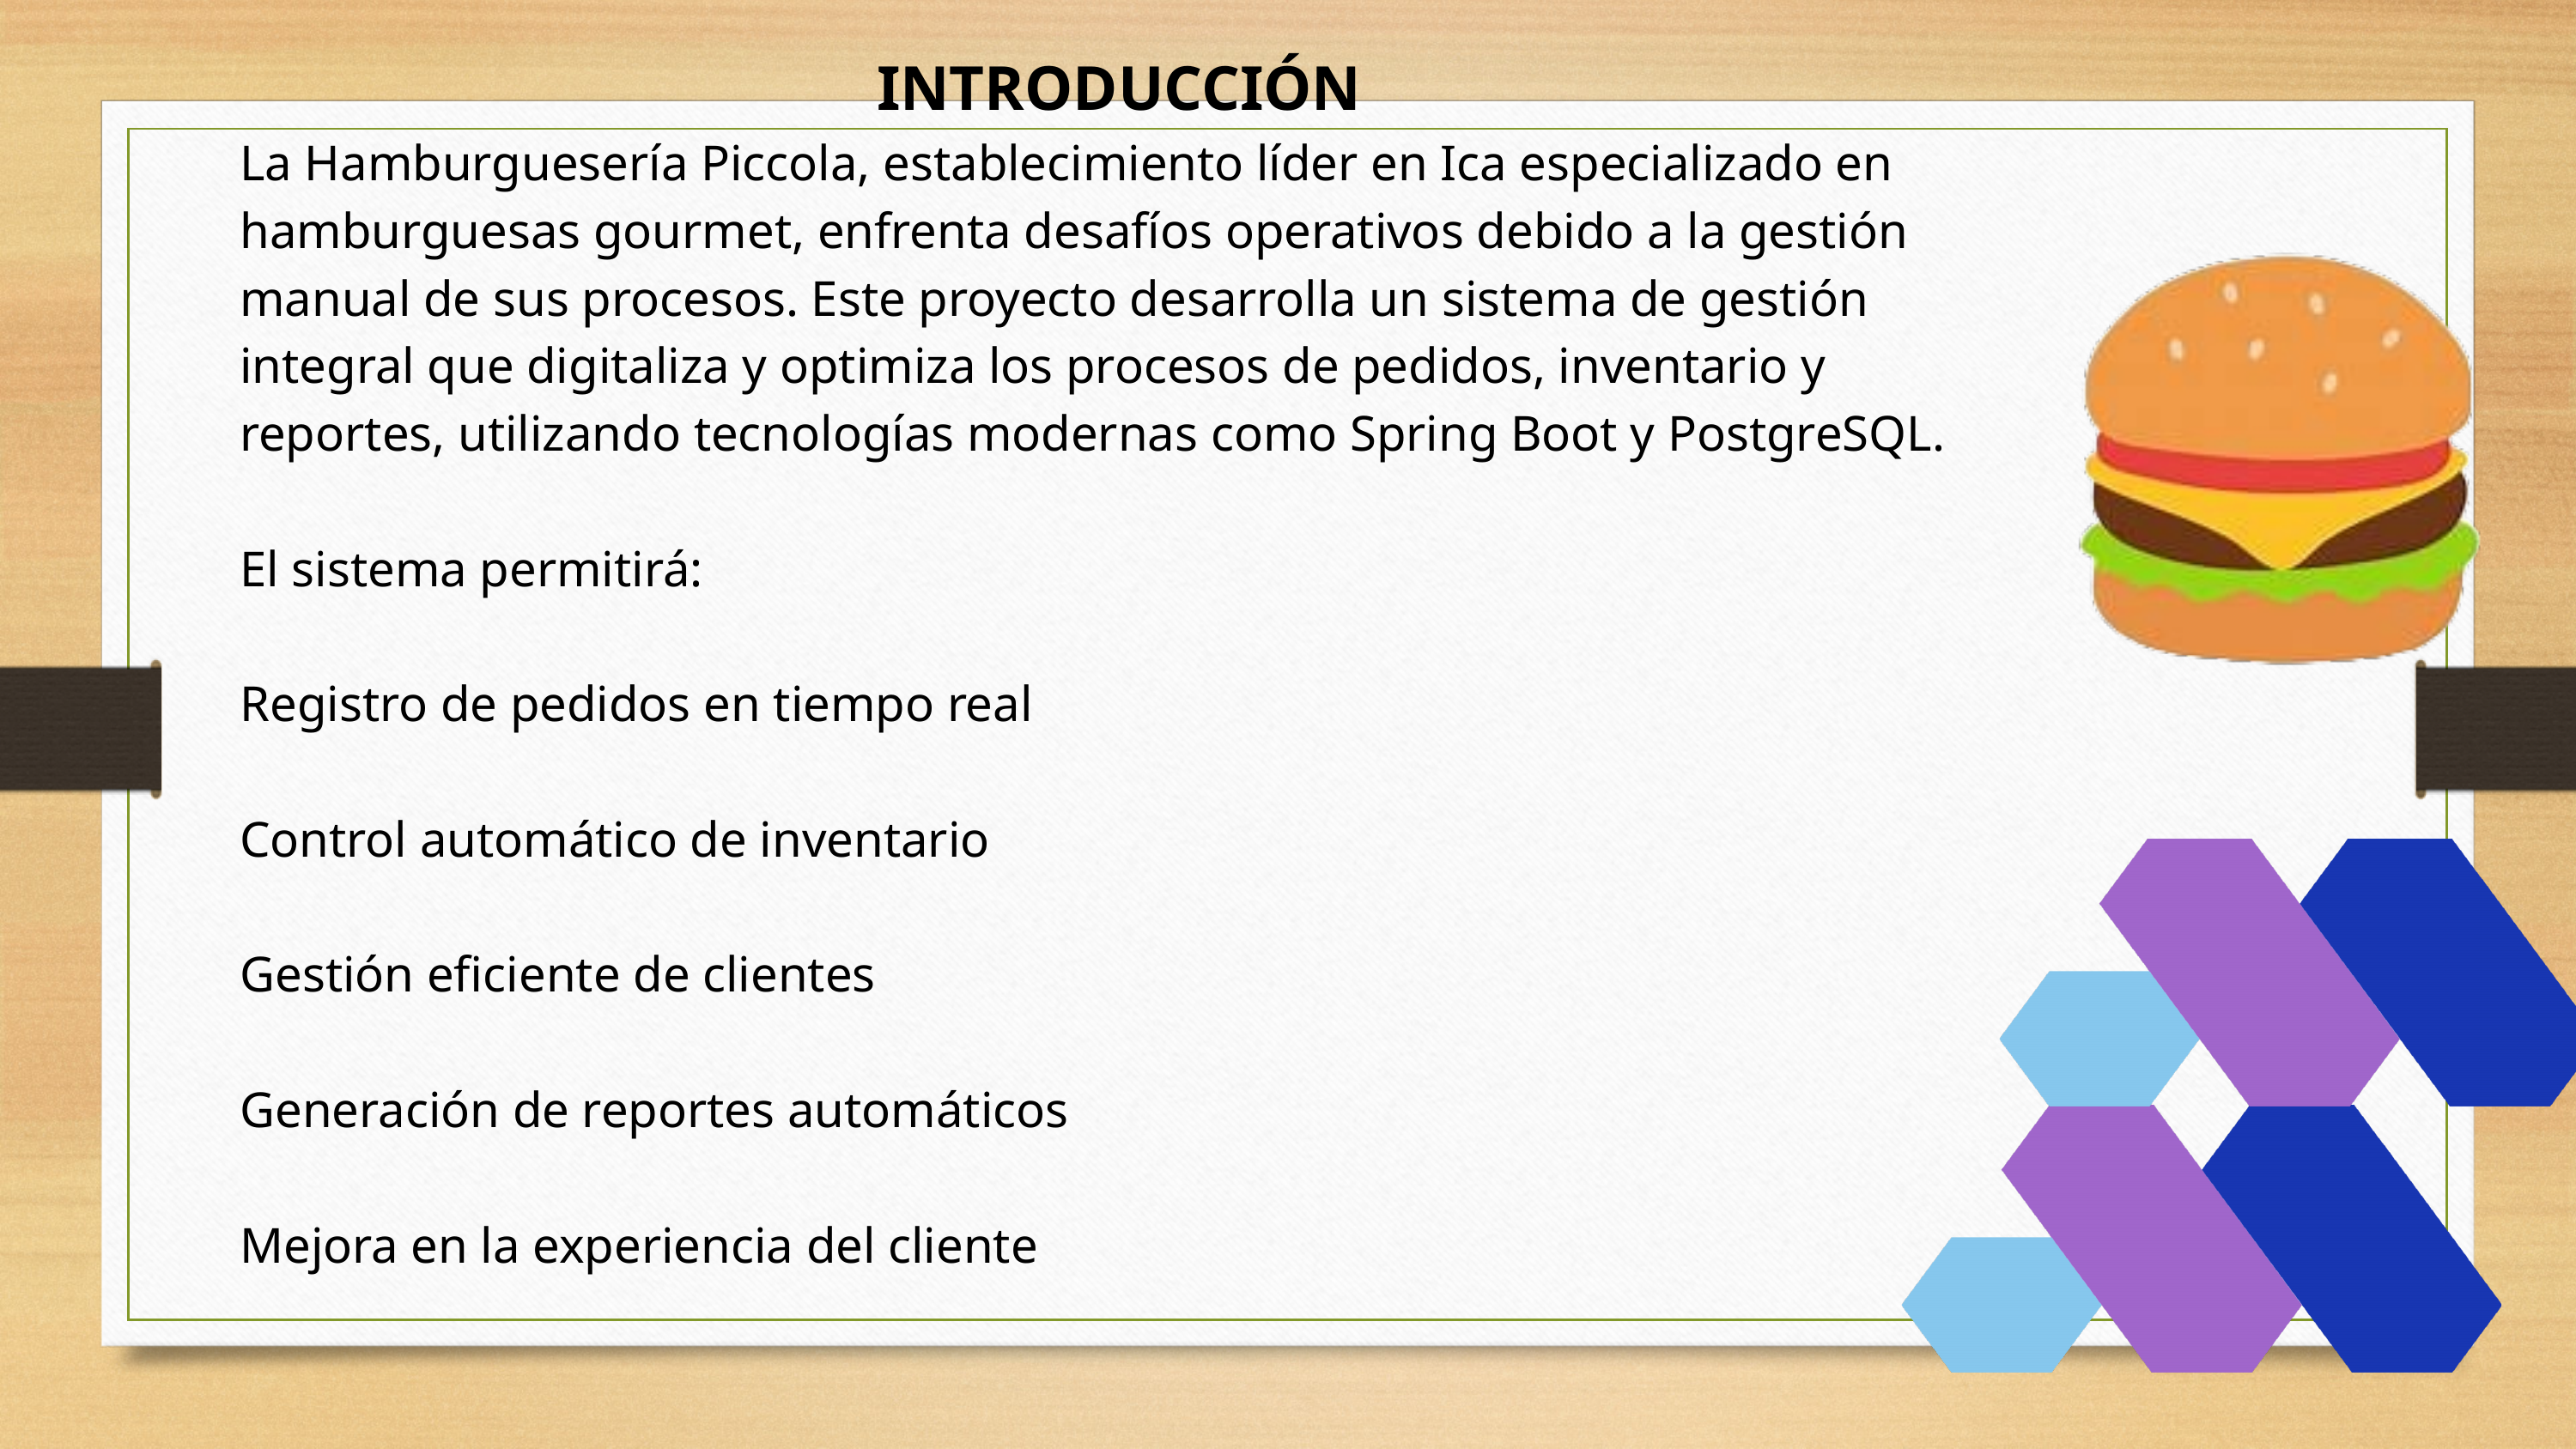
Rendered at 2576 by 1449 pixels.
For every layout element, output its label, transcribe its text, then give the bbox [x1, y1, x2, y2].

text_box INTRODUCCIÓN La Hamburguesería Piccola, establecimiento líder en Ica especializado en hamburguesas gourmet, enfrenta desafíos operativos debido a la gestión manual de sus procesos. Este proyecto desarrolla un sistema de gestión integral que digitaliza y optimiza los procesos de pedidos, inventario y reportes, utilizando tecnologías modernas como Spring Boot y PostgreSQL. El sistema permitirá: Registro de pedidos en tiempo real Control automático de inventario Gestión eficiente de clientes Generación de reportes automáticos Mejora en la experiencia del cliente [240, 37, 2014, 1273]
picture [0, 0, 2576, 1449]
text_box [1901, 839, 2576, 1373]
text_box [2028, 210, 2524, 706]
